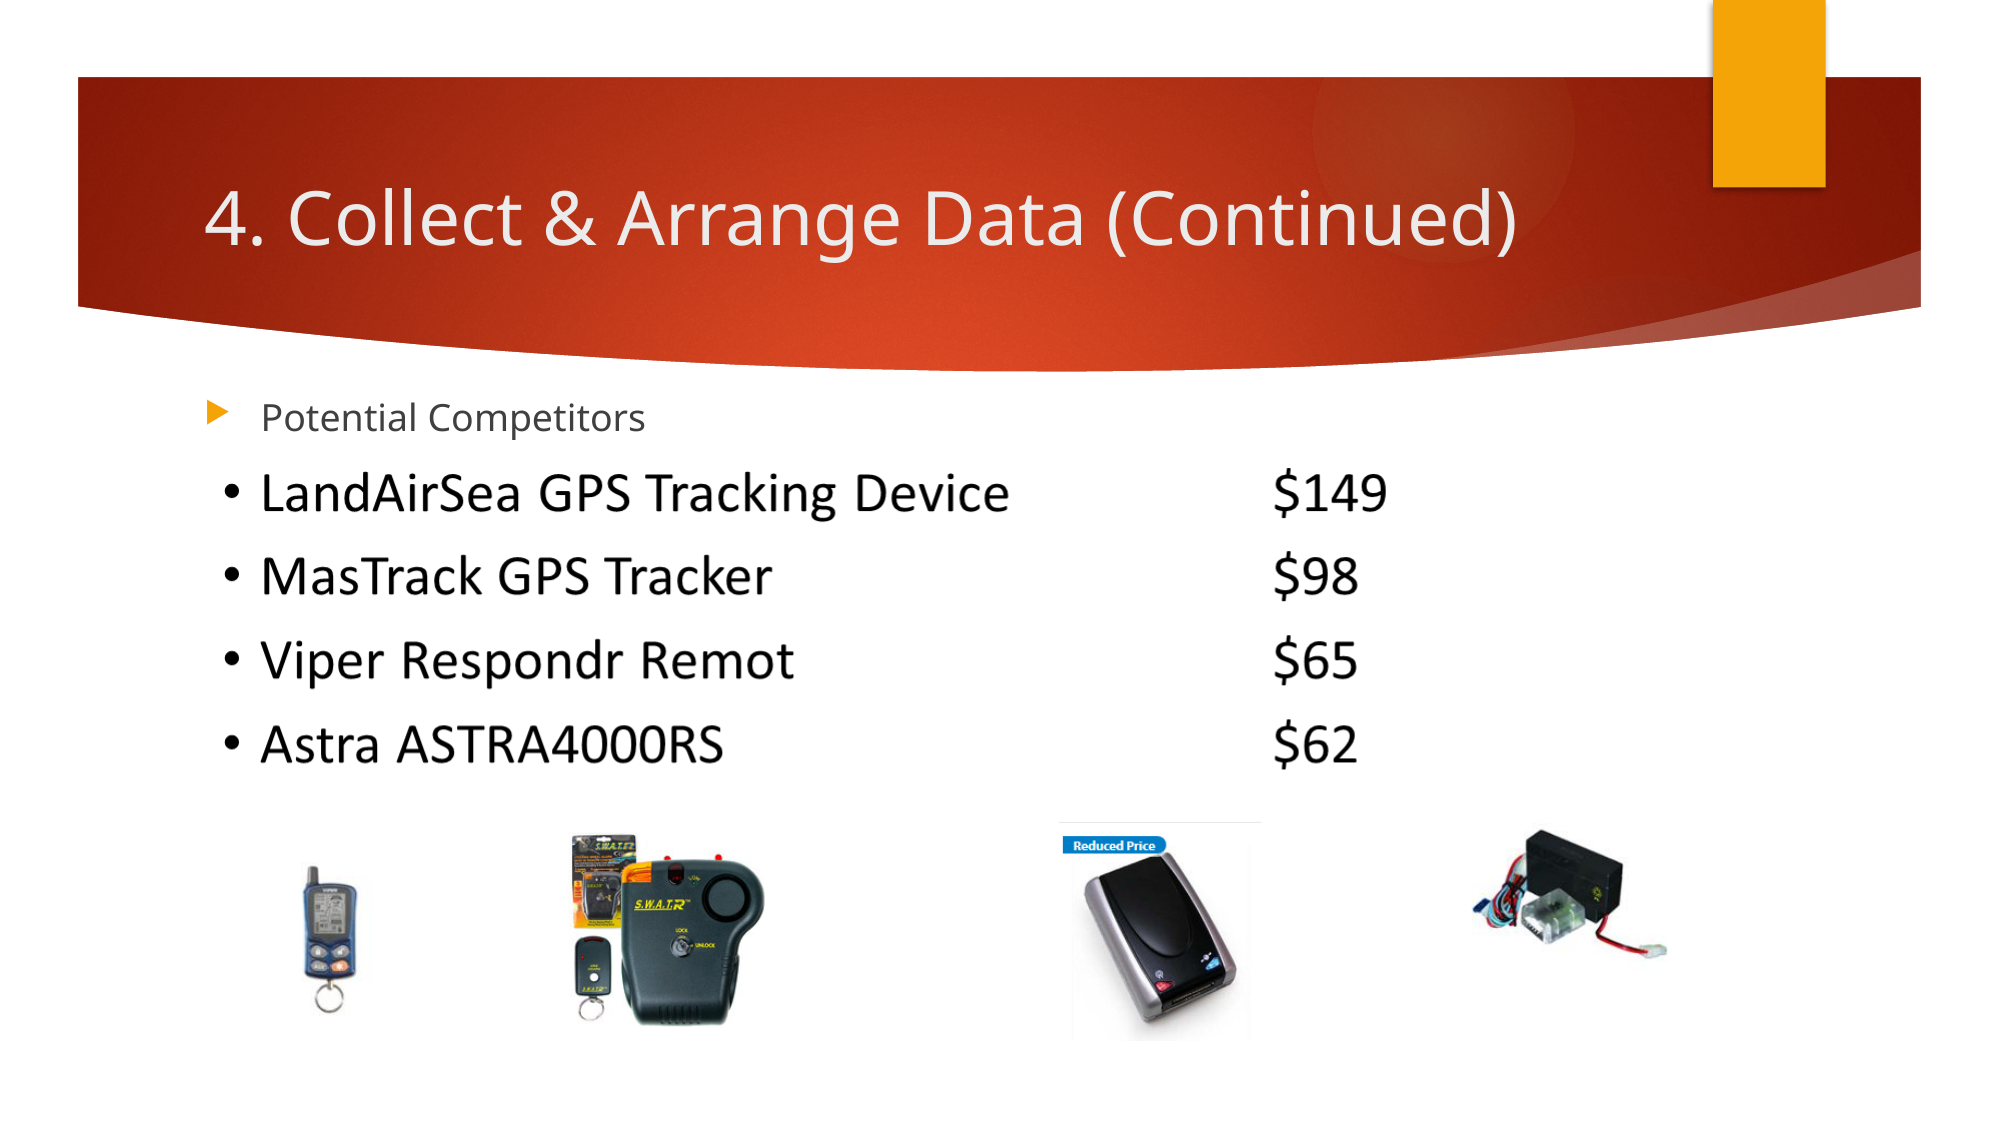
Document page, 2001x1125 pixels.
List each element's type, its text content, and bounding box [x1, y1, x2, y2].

title 4. Collect & Arrange Data (Continued) [189, 155, 1695, 275]
list Potential Competitors [189, 386, 1627, 438]
picture [189, 438, 1933, 1125]
